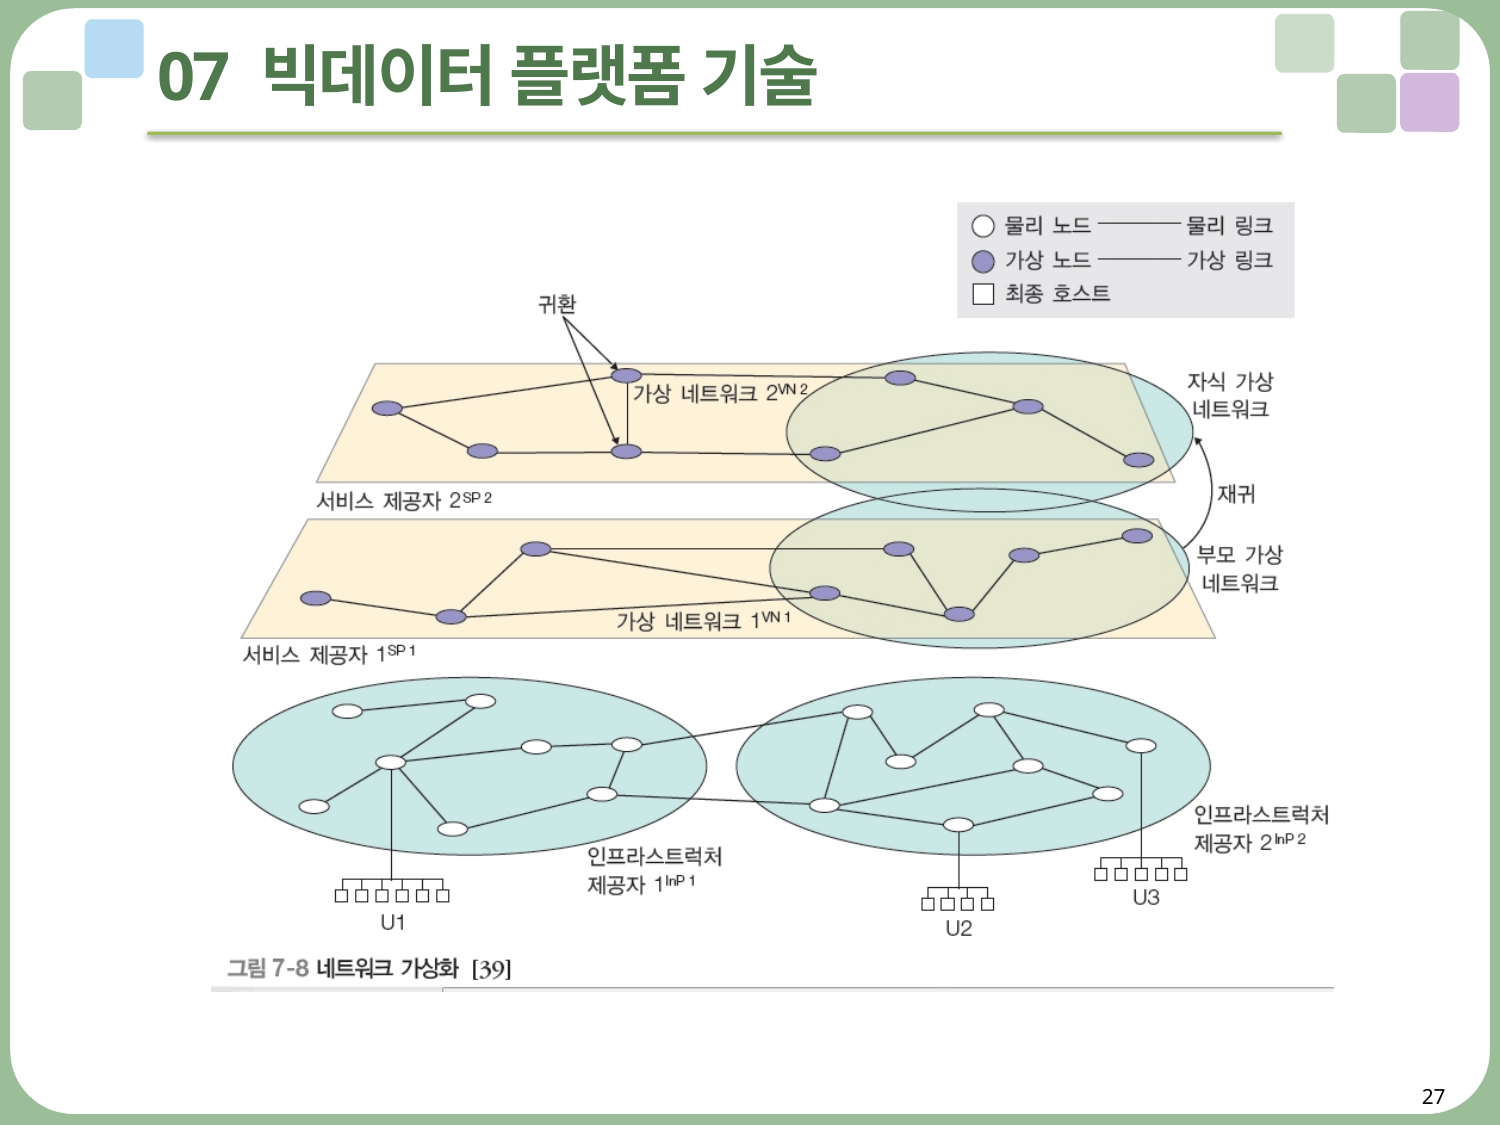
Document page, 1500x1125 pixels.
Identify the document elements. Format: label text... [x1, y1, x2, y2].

list [29, 172, 1459, 1083]
title 07 빅데이터 플랫폼 기술 [142, 25, 1459, 123]
picture [0, 0, 1500, 1125]
